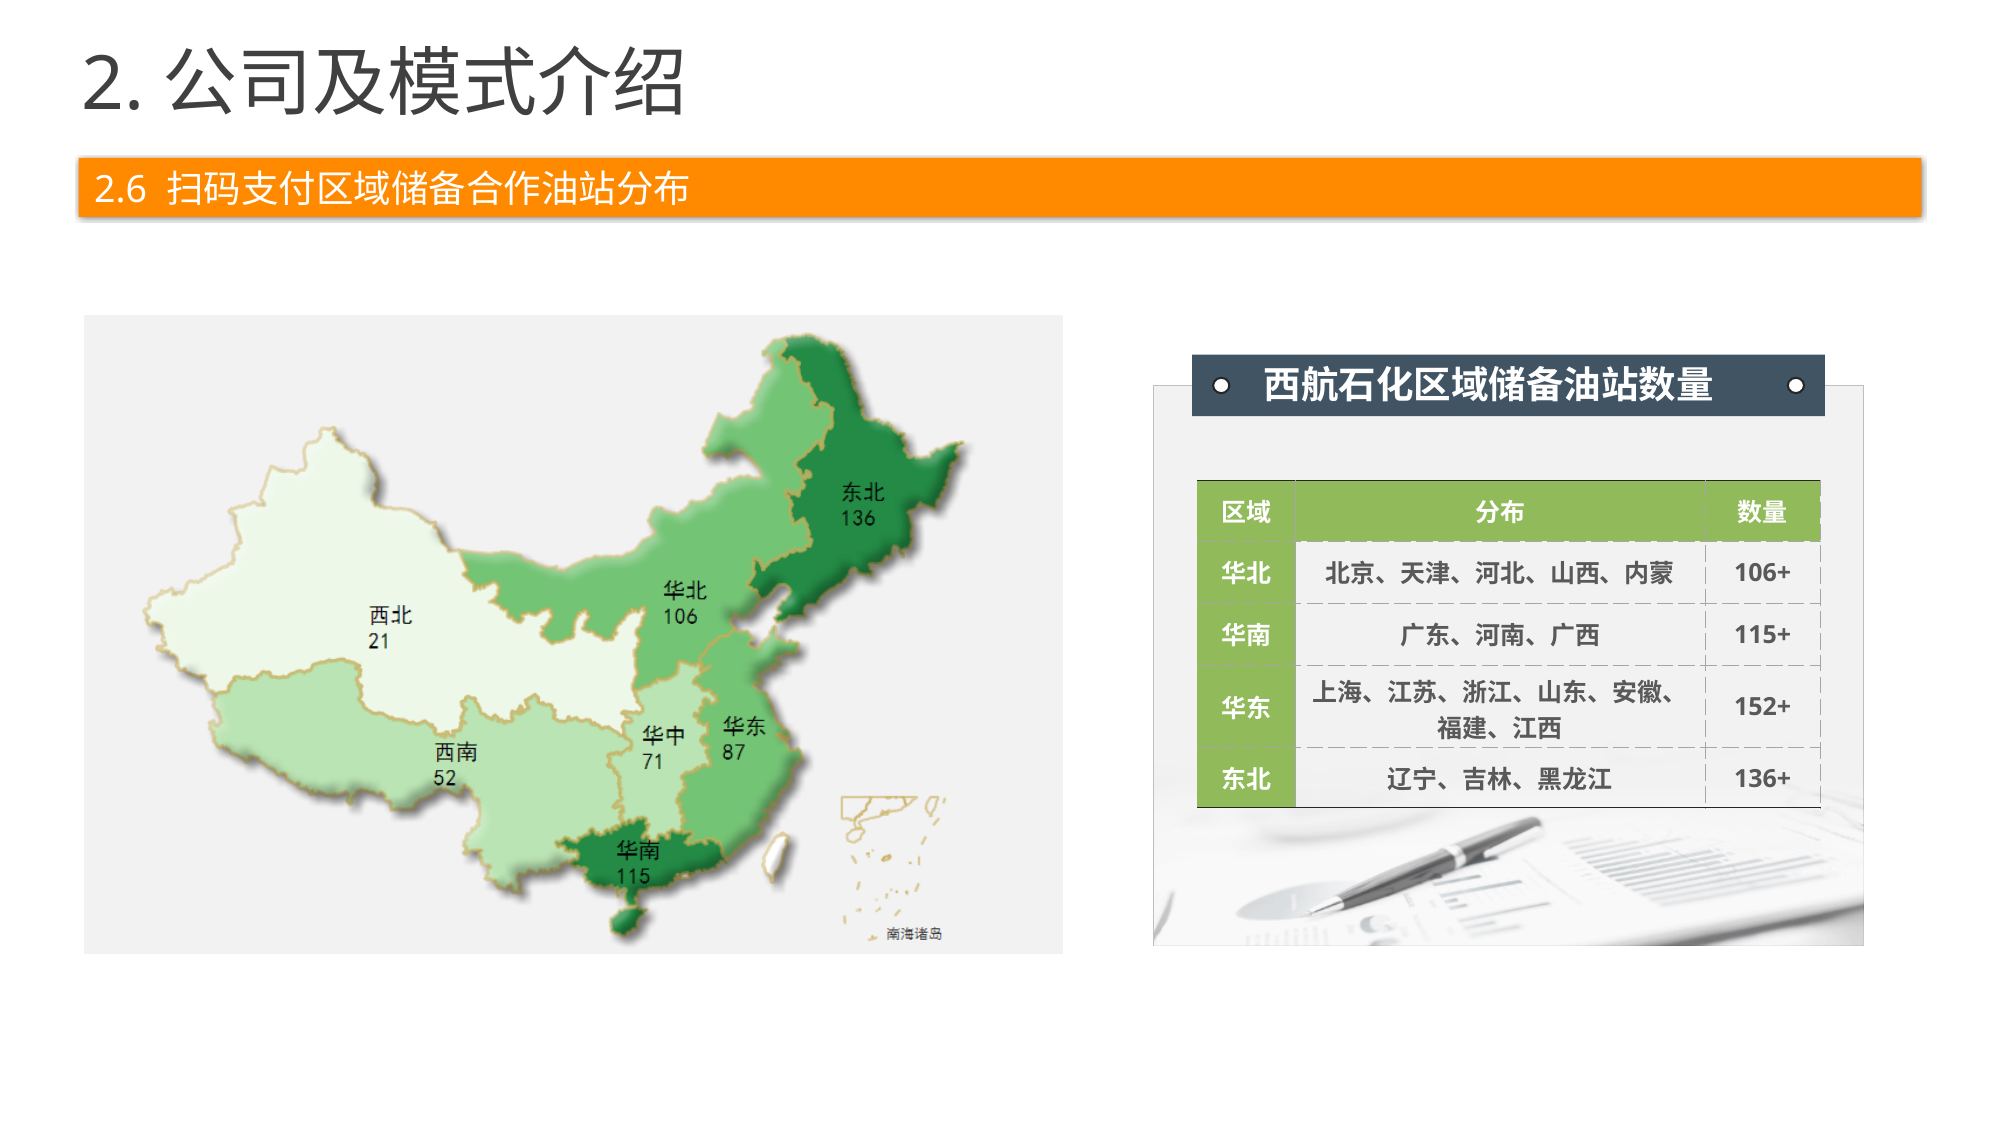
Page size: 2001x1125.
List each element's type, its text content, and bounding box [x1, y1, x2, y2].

text_box 2.6 扫码支付区域储备合作油站分布 [94, 164, 1849, 210]
text_box [78, 157, 1922, 218]
picture [84, 315, 1063, 954]
text_box 2.公司及模式介绍 [81, 51, 1922, 124]
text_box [1153, 354, 1864, 946]
